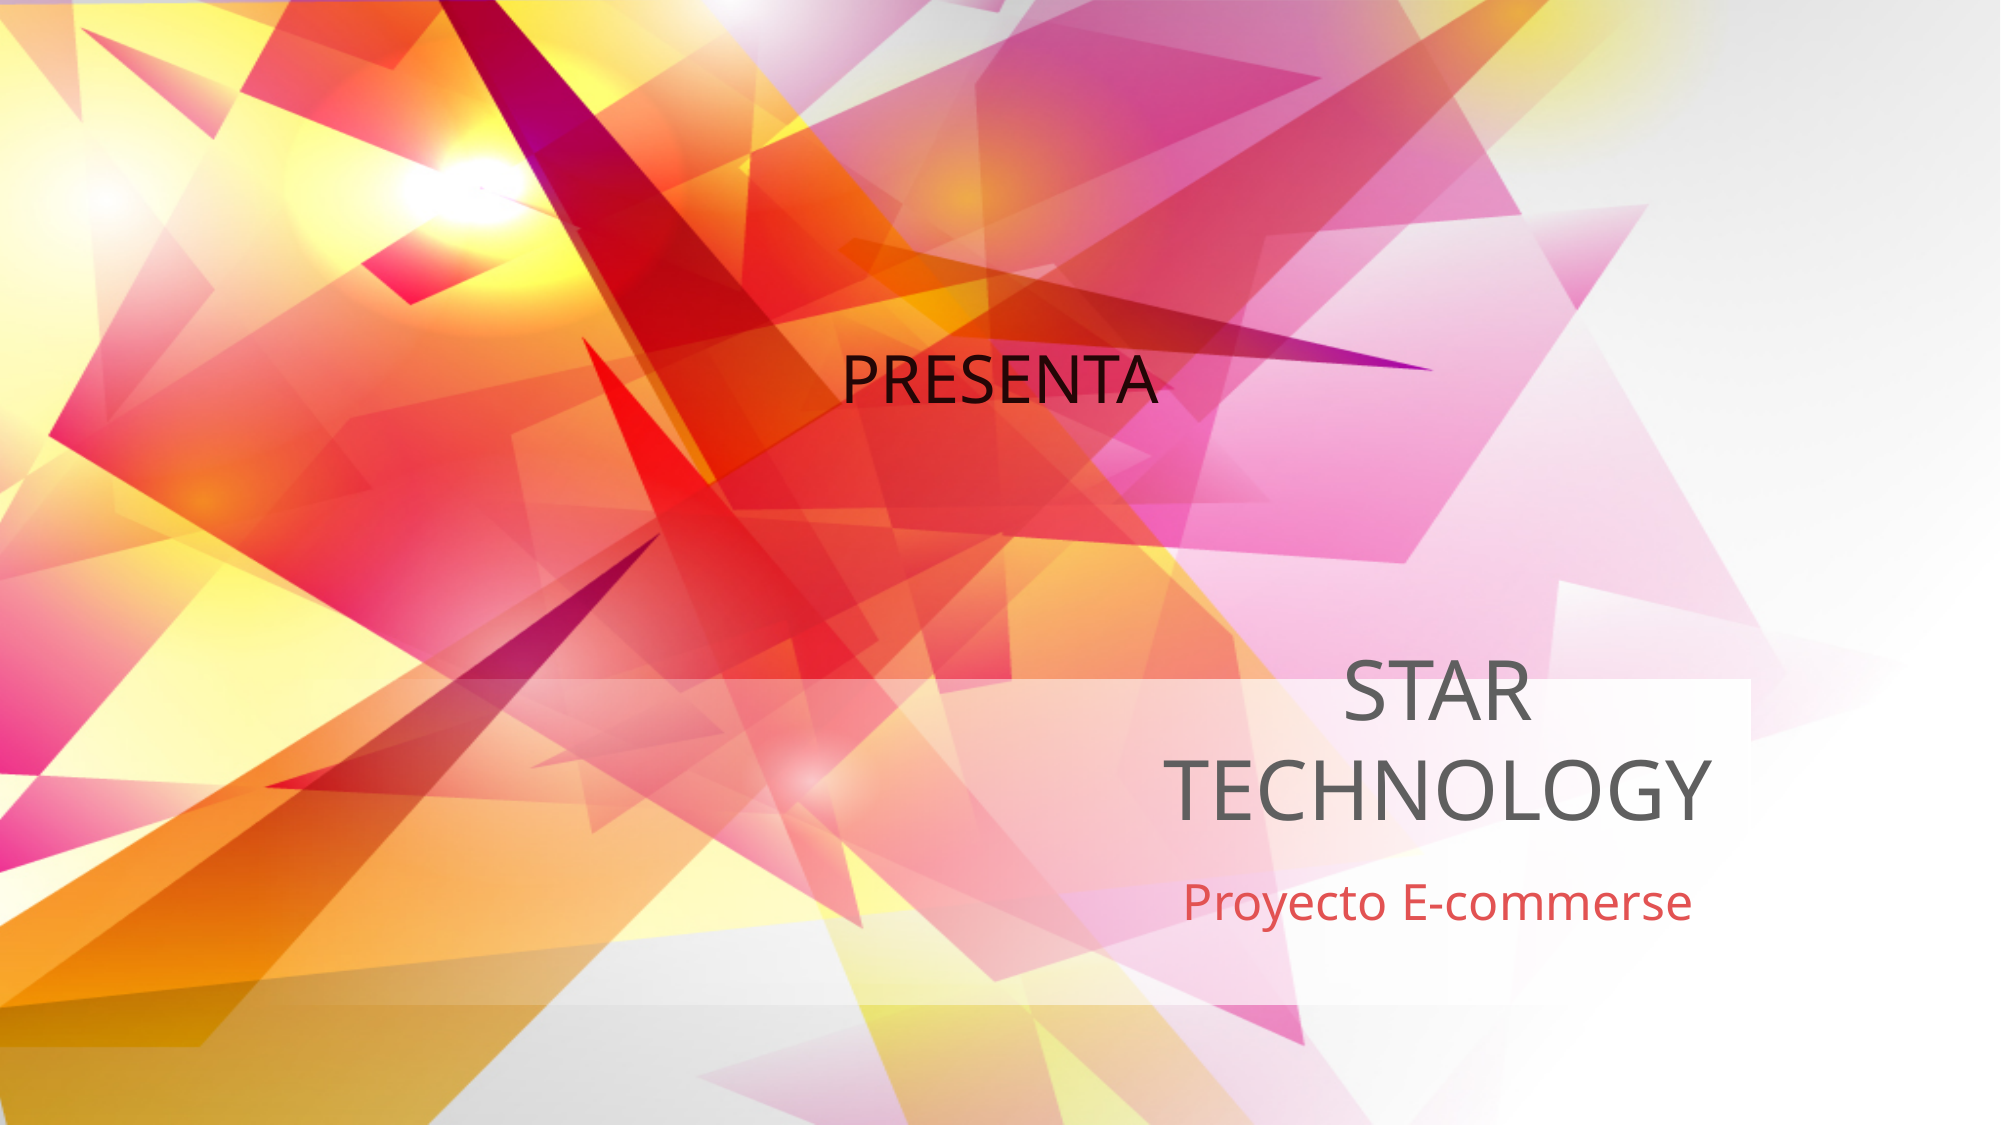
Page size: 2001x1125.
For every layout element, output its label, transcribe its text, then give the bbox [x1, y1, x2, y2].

text_box PRESENTA [825, 329, 1175, 425]
subtitle Proyecto E-commerse [1157, 862, 1719, 950]
title STAR TECHNOLOGY [1091, 675, 1786, 800]
text_box [250, 679, 1750, 1005]
picture [0, 0, 2001, 1125]
